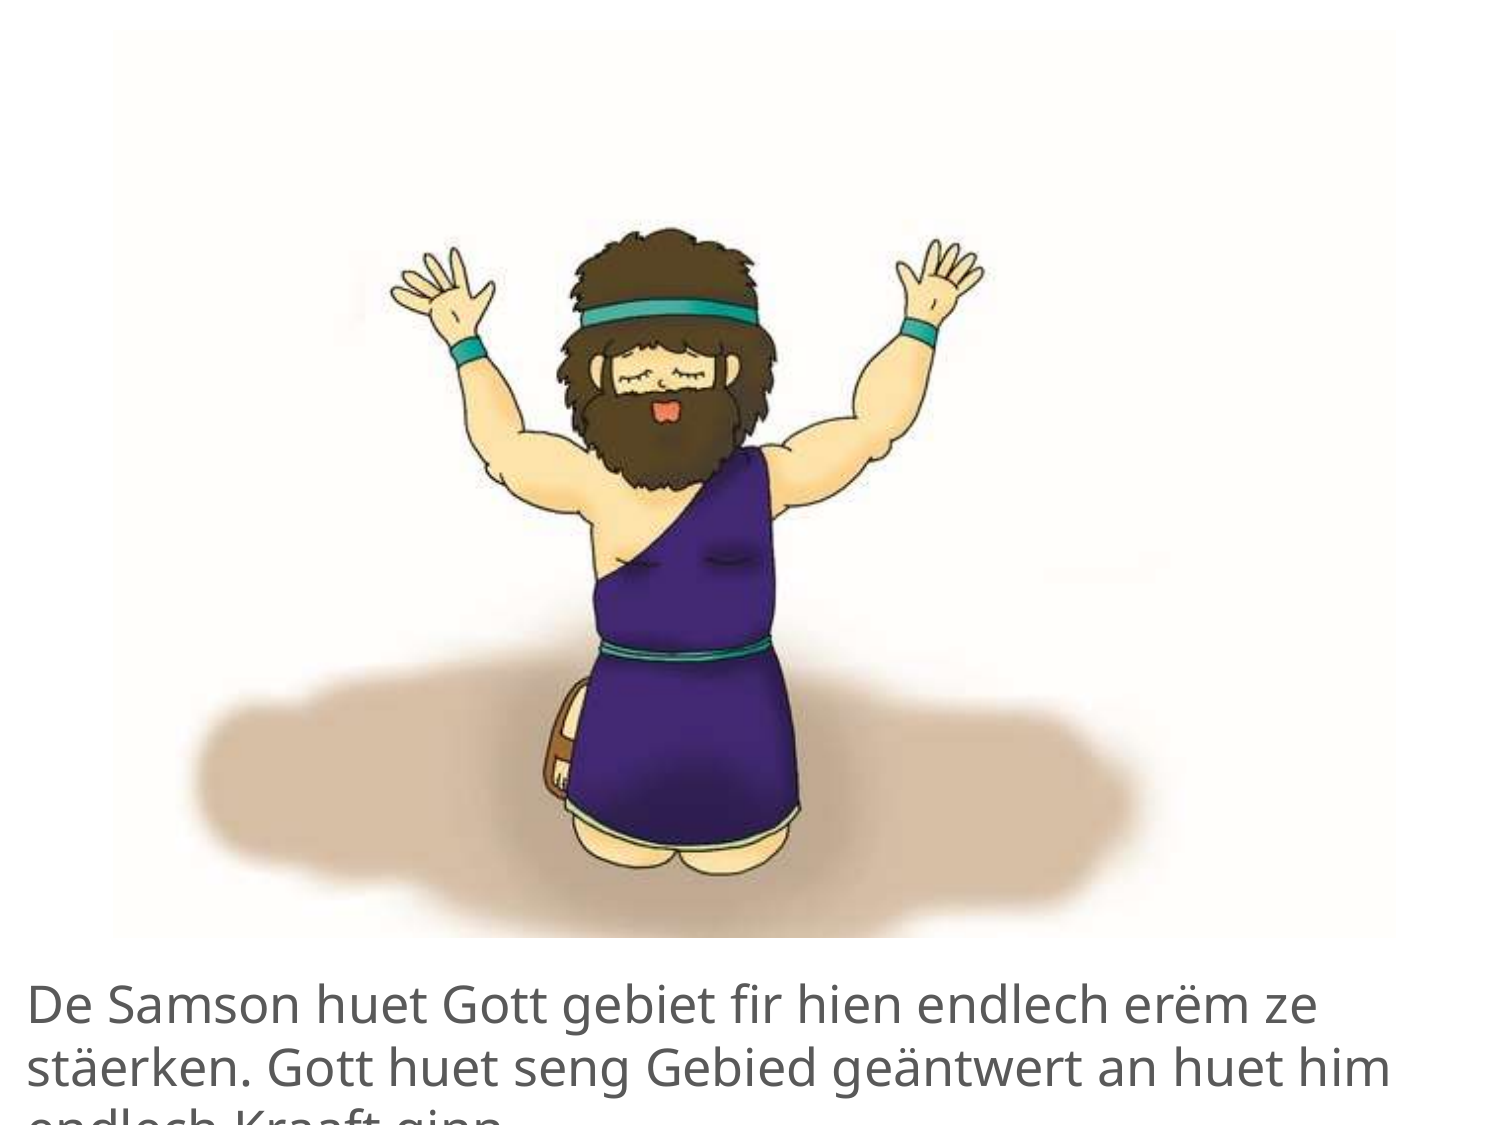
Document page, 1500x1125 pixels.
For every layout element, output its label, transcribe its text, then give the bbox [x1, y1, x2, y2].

text_box De Samson huet Gott gebiet fir hien endlech erëm ze stäerken. Gott huet seng Gebied geäntwert an huet him endlech Kraaft ginn. [11, 964, 1498, 1125]
picture [113, 30, 1396, 938]
